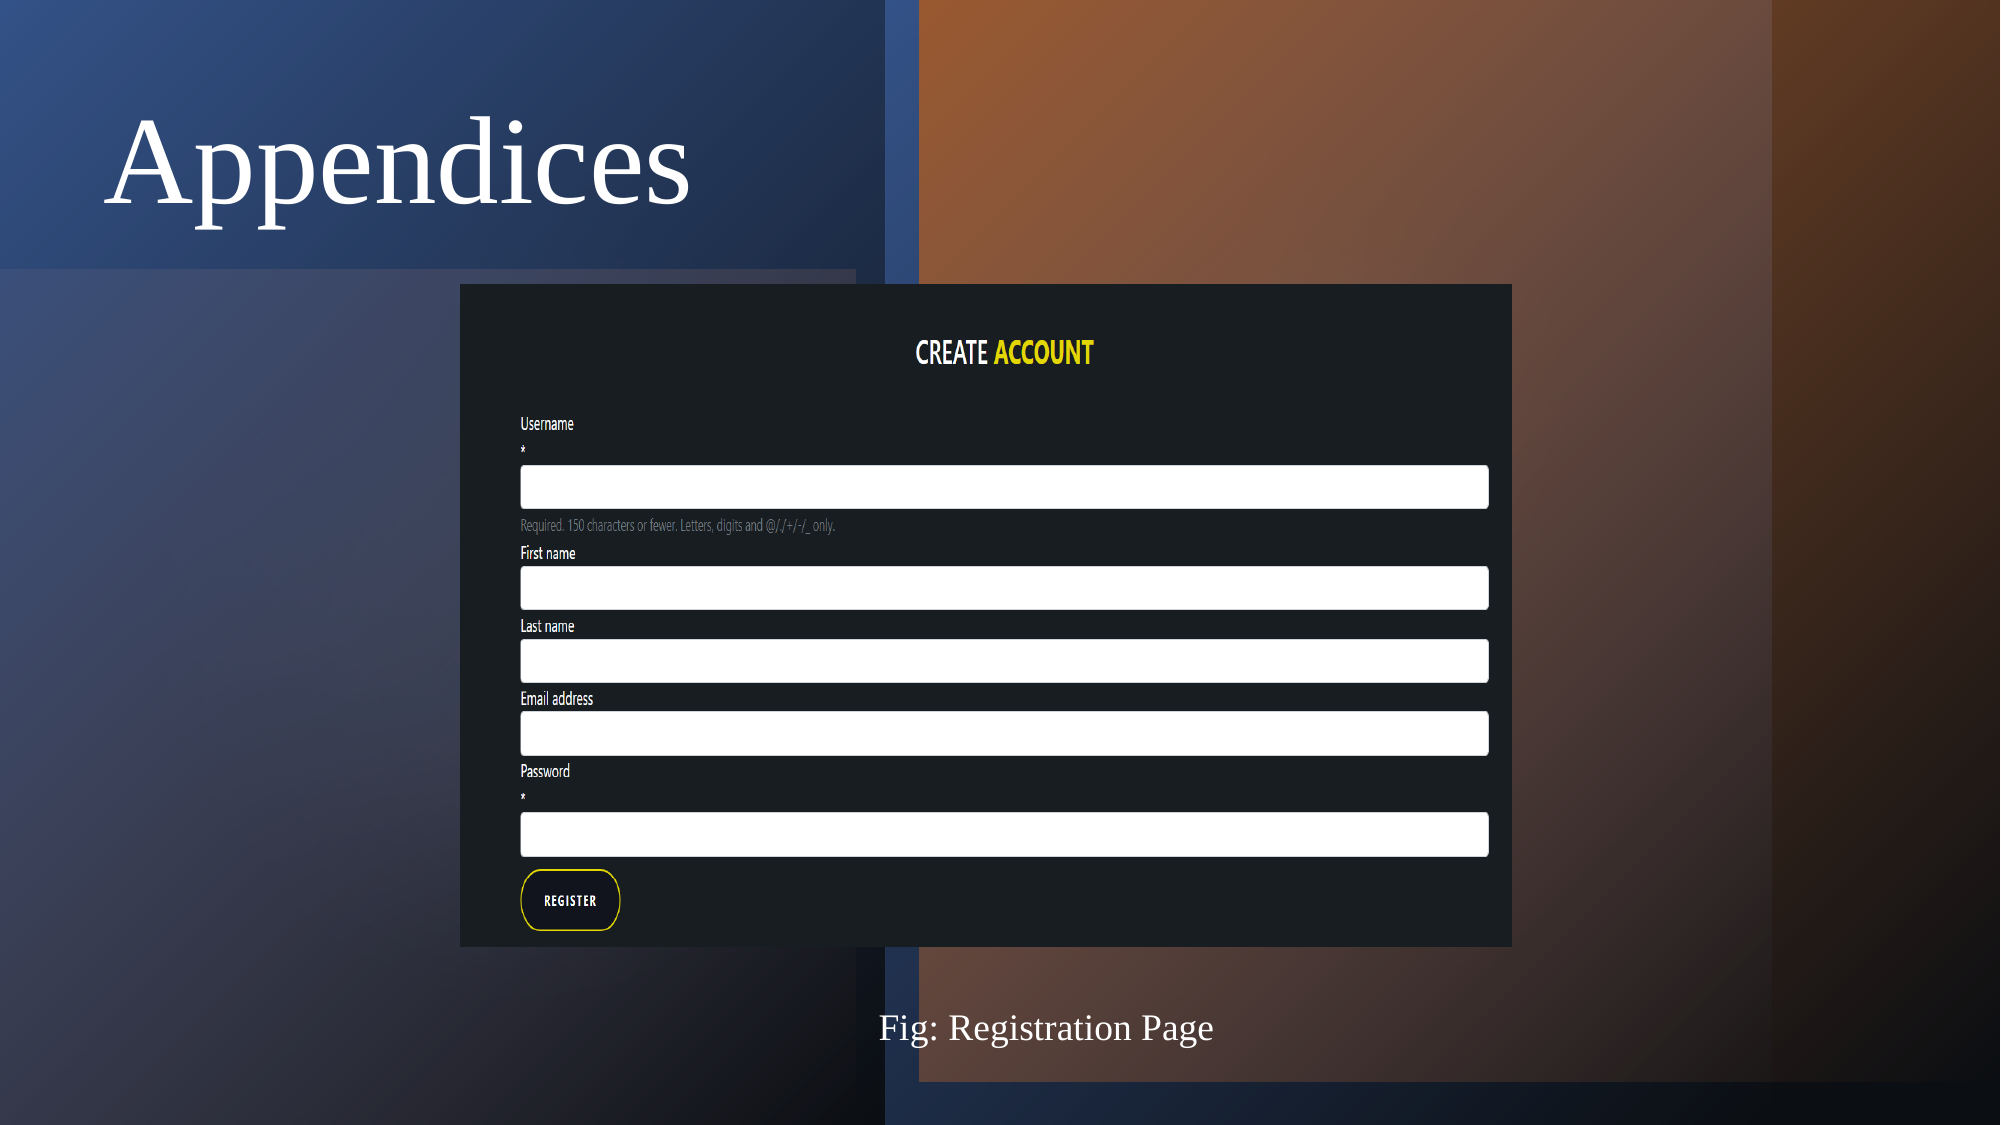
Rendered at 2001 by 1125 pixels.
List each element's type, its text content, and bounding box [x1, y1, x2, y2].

picture [460, 284, 1512, 947]
text_box Fig: Registration Page [863, 995, 1234, 1055]
title Appendices [88, 88, 1910, 386]
